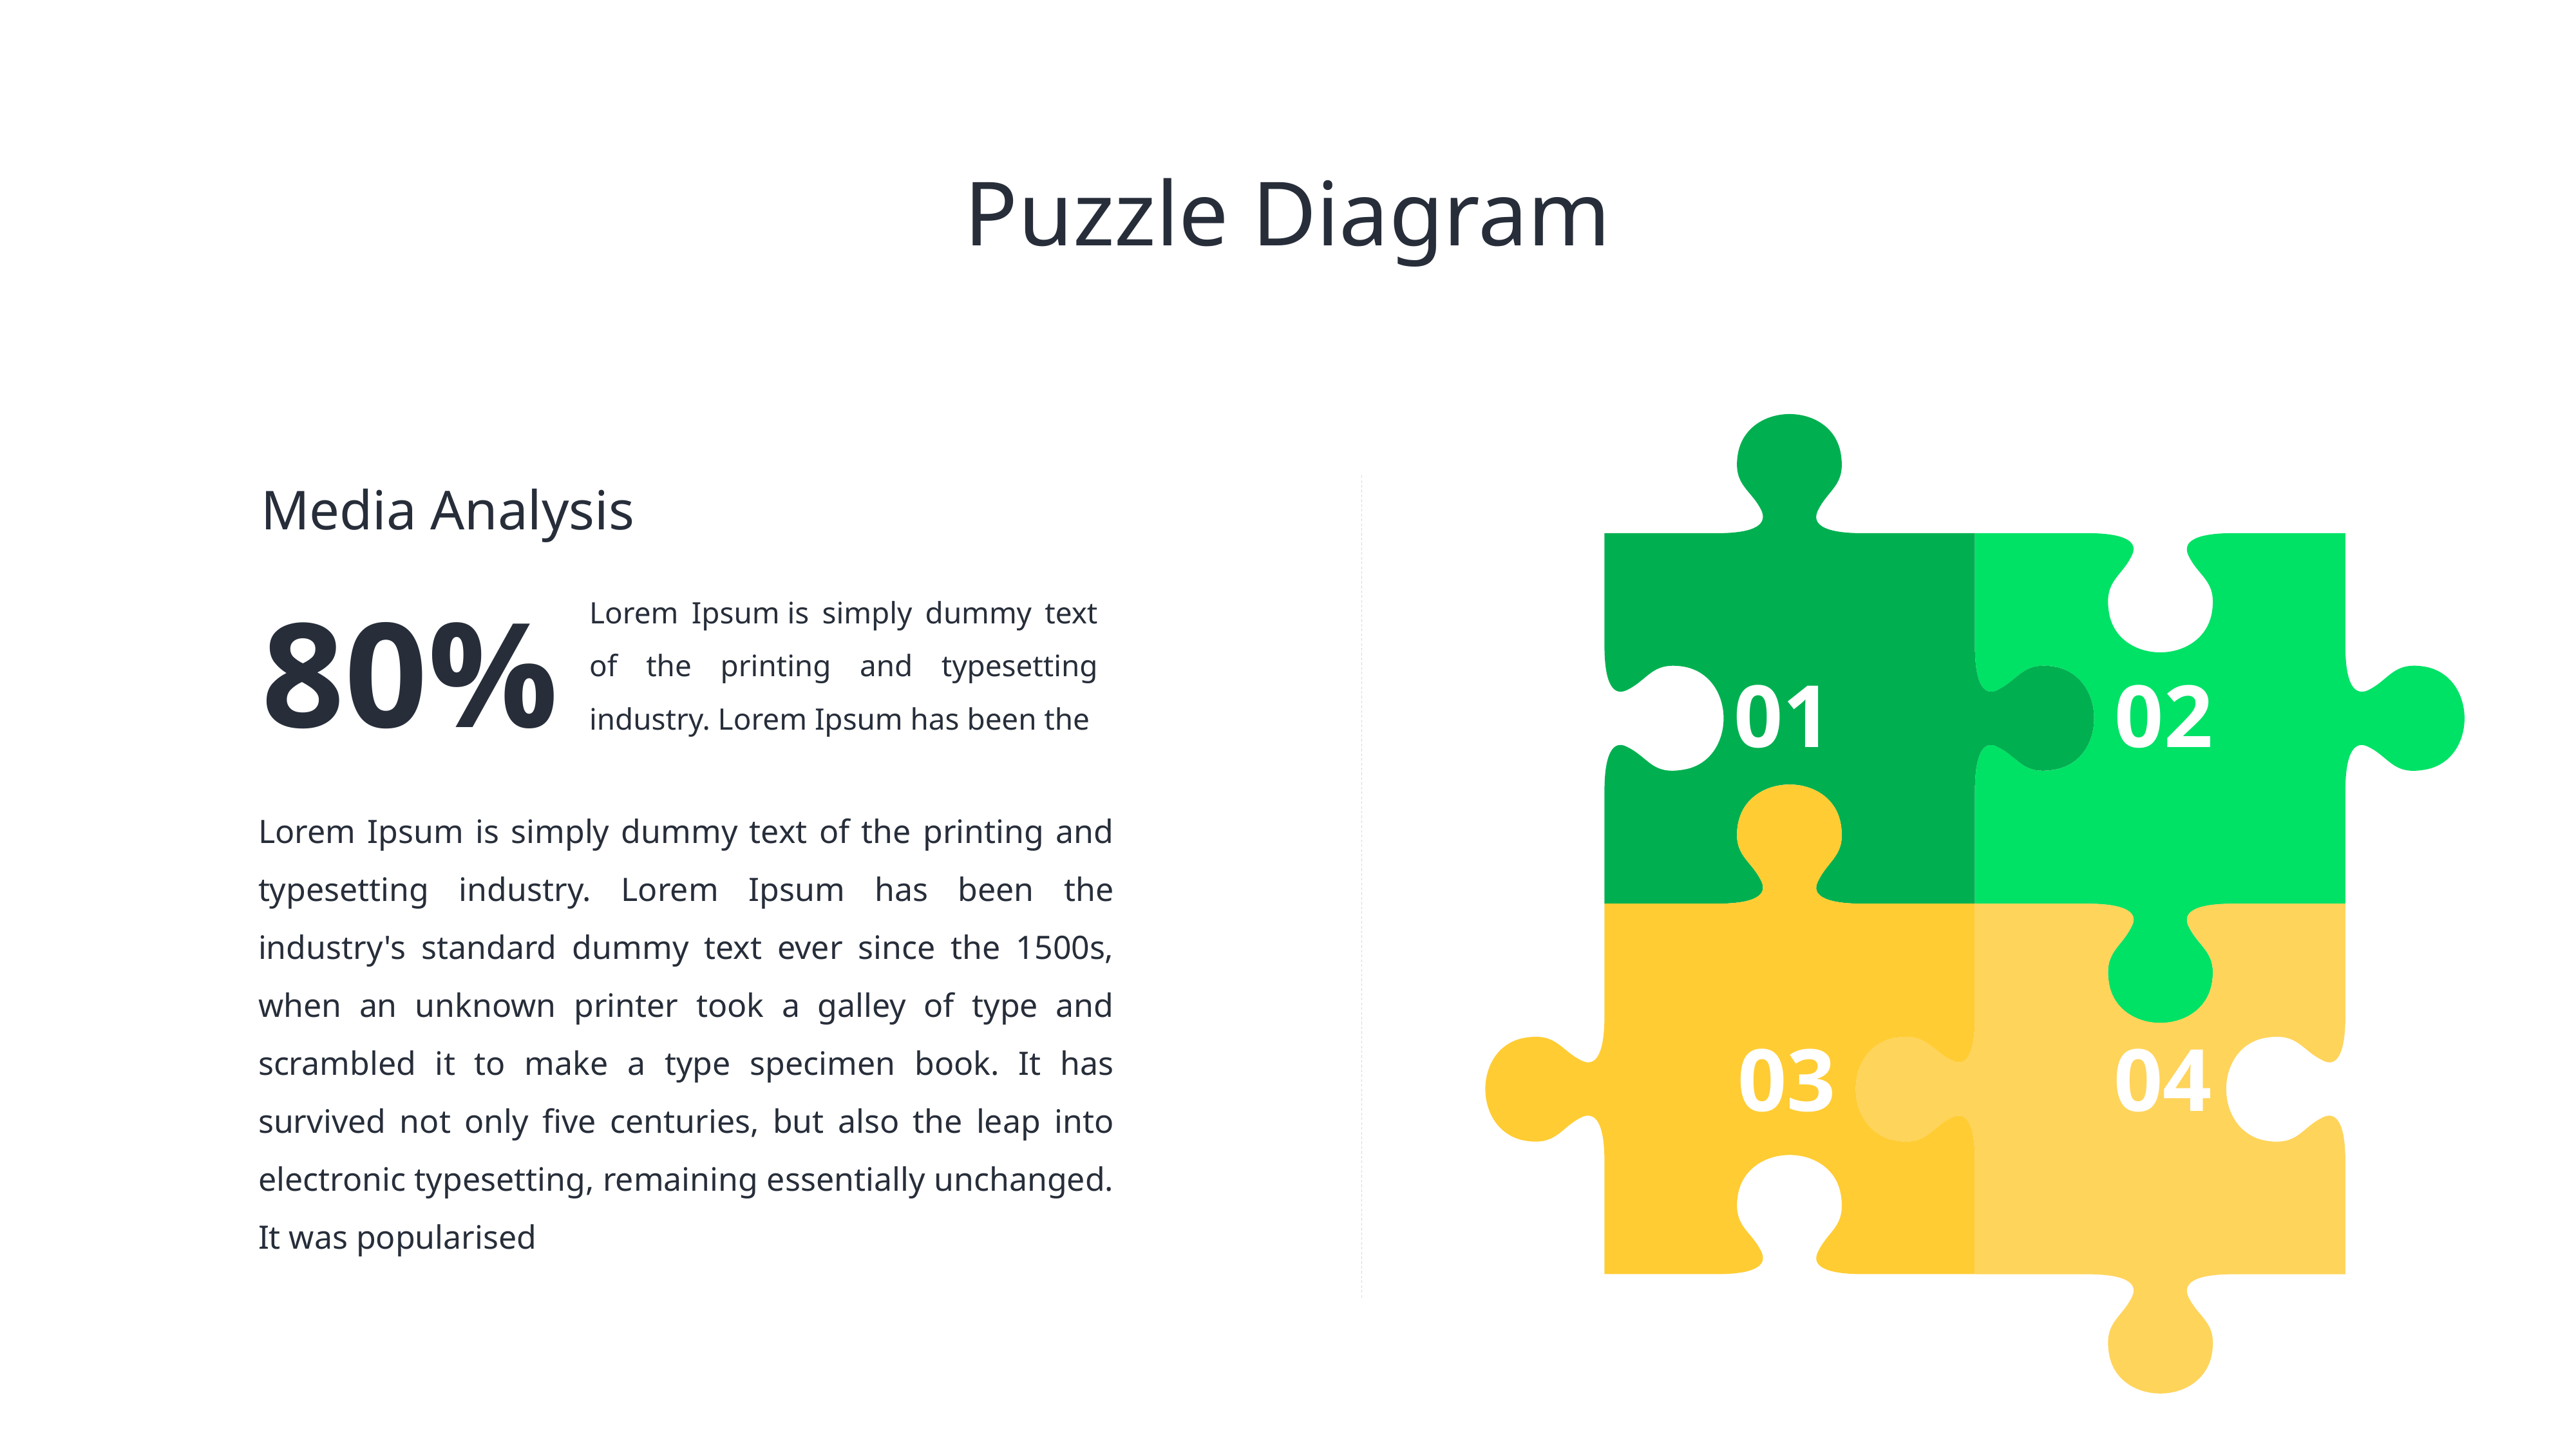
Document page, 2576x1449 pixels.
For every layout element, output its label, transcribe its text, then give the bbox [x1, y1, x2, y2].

text_box [1604, 413, 2094, 904]
text_box Lorem Ipsum is simply dummy text of the printing and typesetting industry. Lorem Ipsum has been the industry's standard dummy text ever since the 1500s, when an unknown printer took a galley of type and scrambled it to make a type specimen book. It has survived not only five centuries, but also the leap into electronic typesetting, remaining essentially unchanged. It was popularised [249, 786, 1124, 1260]
text_box [1485, 784, 1975, 1274]
text_box [1856, 904, 2345, 1394]
text_box 01 [1724, 656, 1842, 770]
text_box Media Analysis [251, 471, 645, 545]
text_box [1975, 533, 2465, 1020]
text_box Lorem Ipsum is simply dummy text of the printing and typesetting industry. Lorem Ipsum has been the [580, 571, 1108, 741]
text_box 80% [252, 577, 568, 761]
text_box 02 [2105, 656, 2223, 770]
text_box 03 [1728, 1020, 1846, 1133]
text_box 04 [2104, 1020, 2222, 1133]
title Puzzle Diagram [177, 77, 2399, 357]
